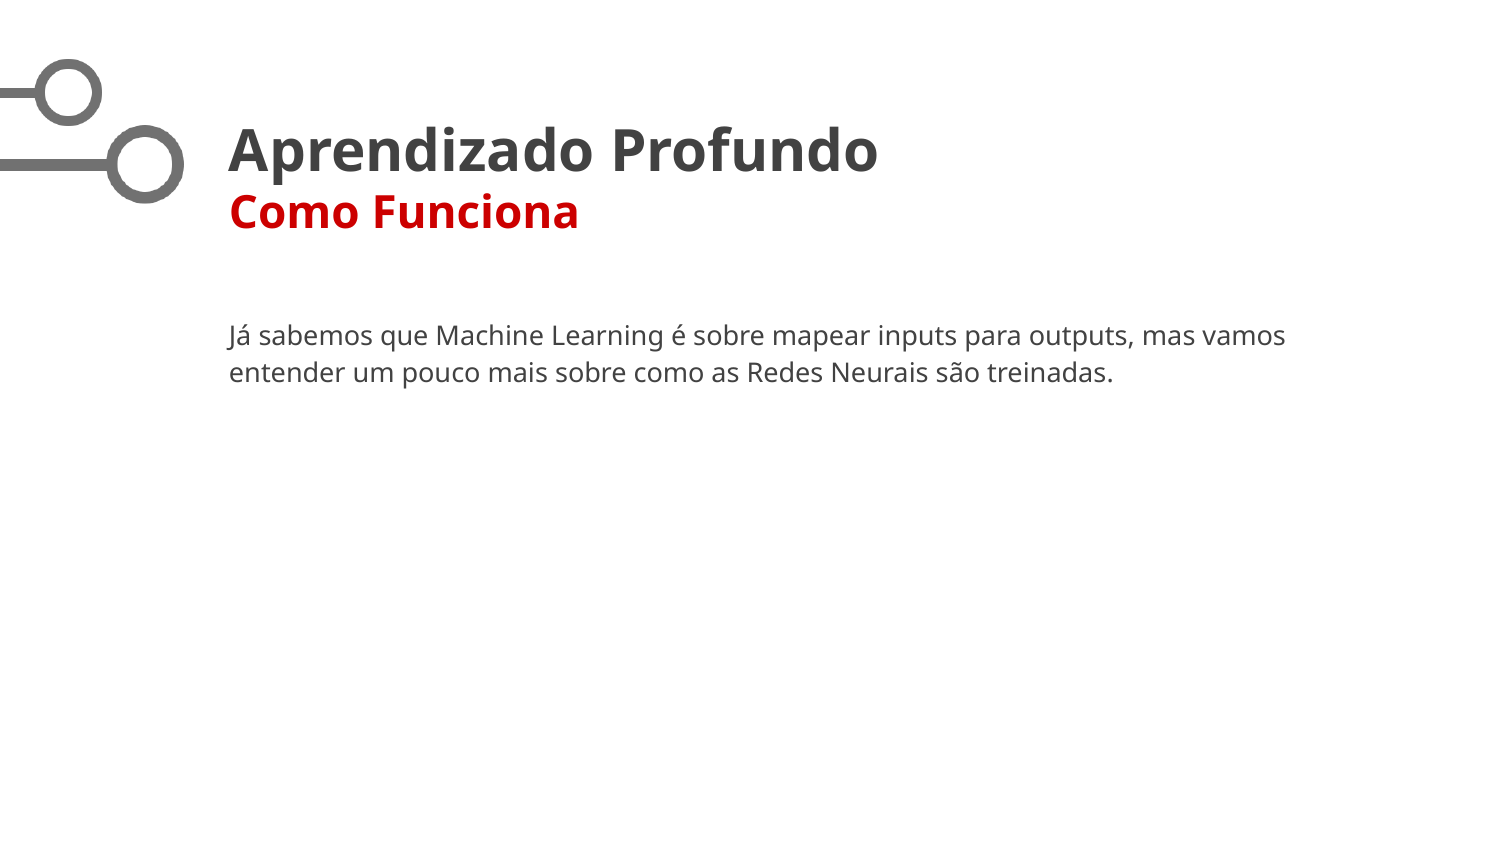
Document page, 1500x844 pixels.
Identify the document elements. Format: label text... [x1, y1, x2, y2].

list Já sabemos que Machine Learning é sobre mapear inputs para outputs, mas vamos entender um pouco mais sobre como as Redes Neurais são treinadas. [213, 298, 1318, 498]
picture [0, 0, 1146, 635]
title Aprendizado Profundo Como Funciona [213, 98, 1368, 263]
